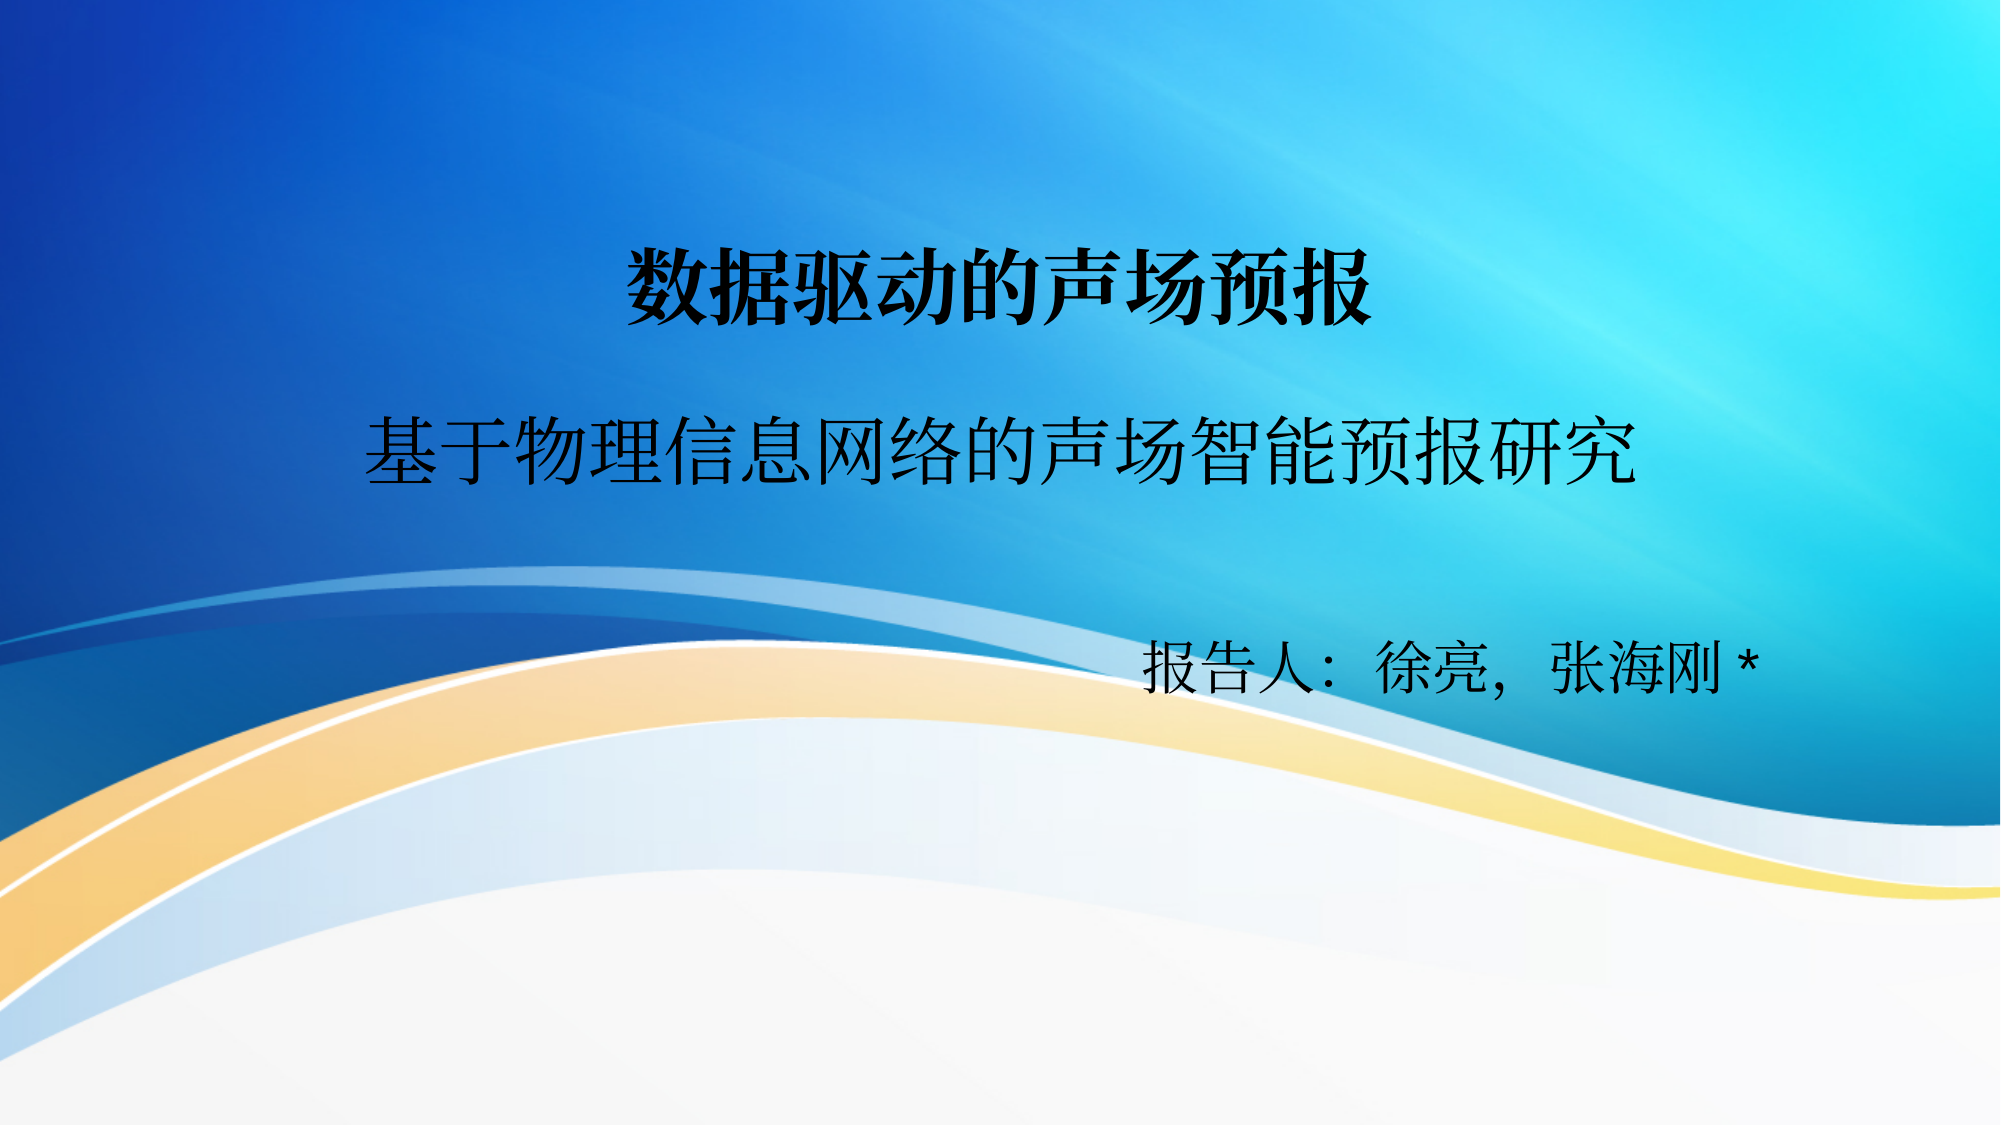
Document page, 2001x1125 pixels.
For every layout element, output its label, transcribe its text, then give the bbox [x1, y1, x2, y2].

subtitle 基于物理信息网络的声场智能预报研究 报告人：徐亮，张海刚* [102, 397, 1900, 785]
picture [0, 0, 2001, 1125]
title 数据驱动的声场预报 [102, 196, 1898, 375]
